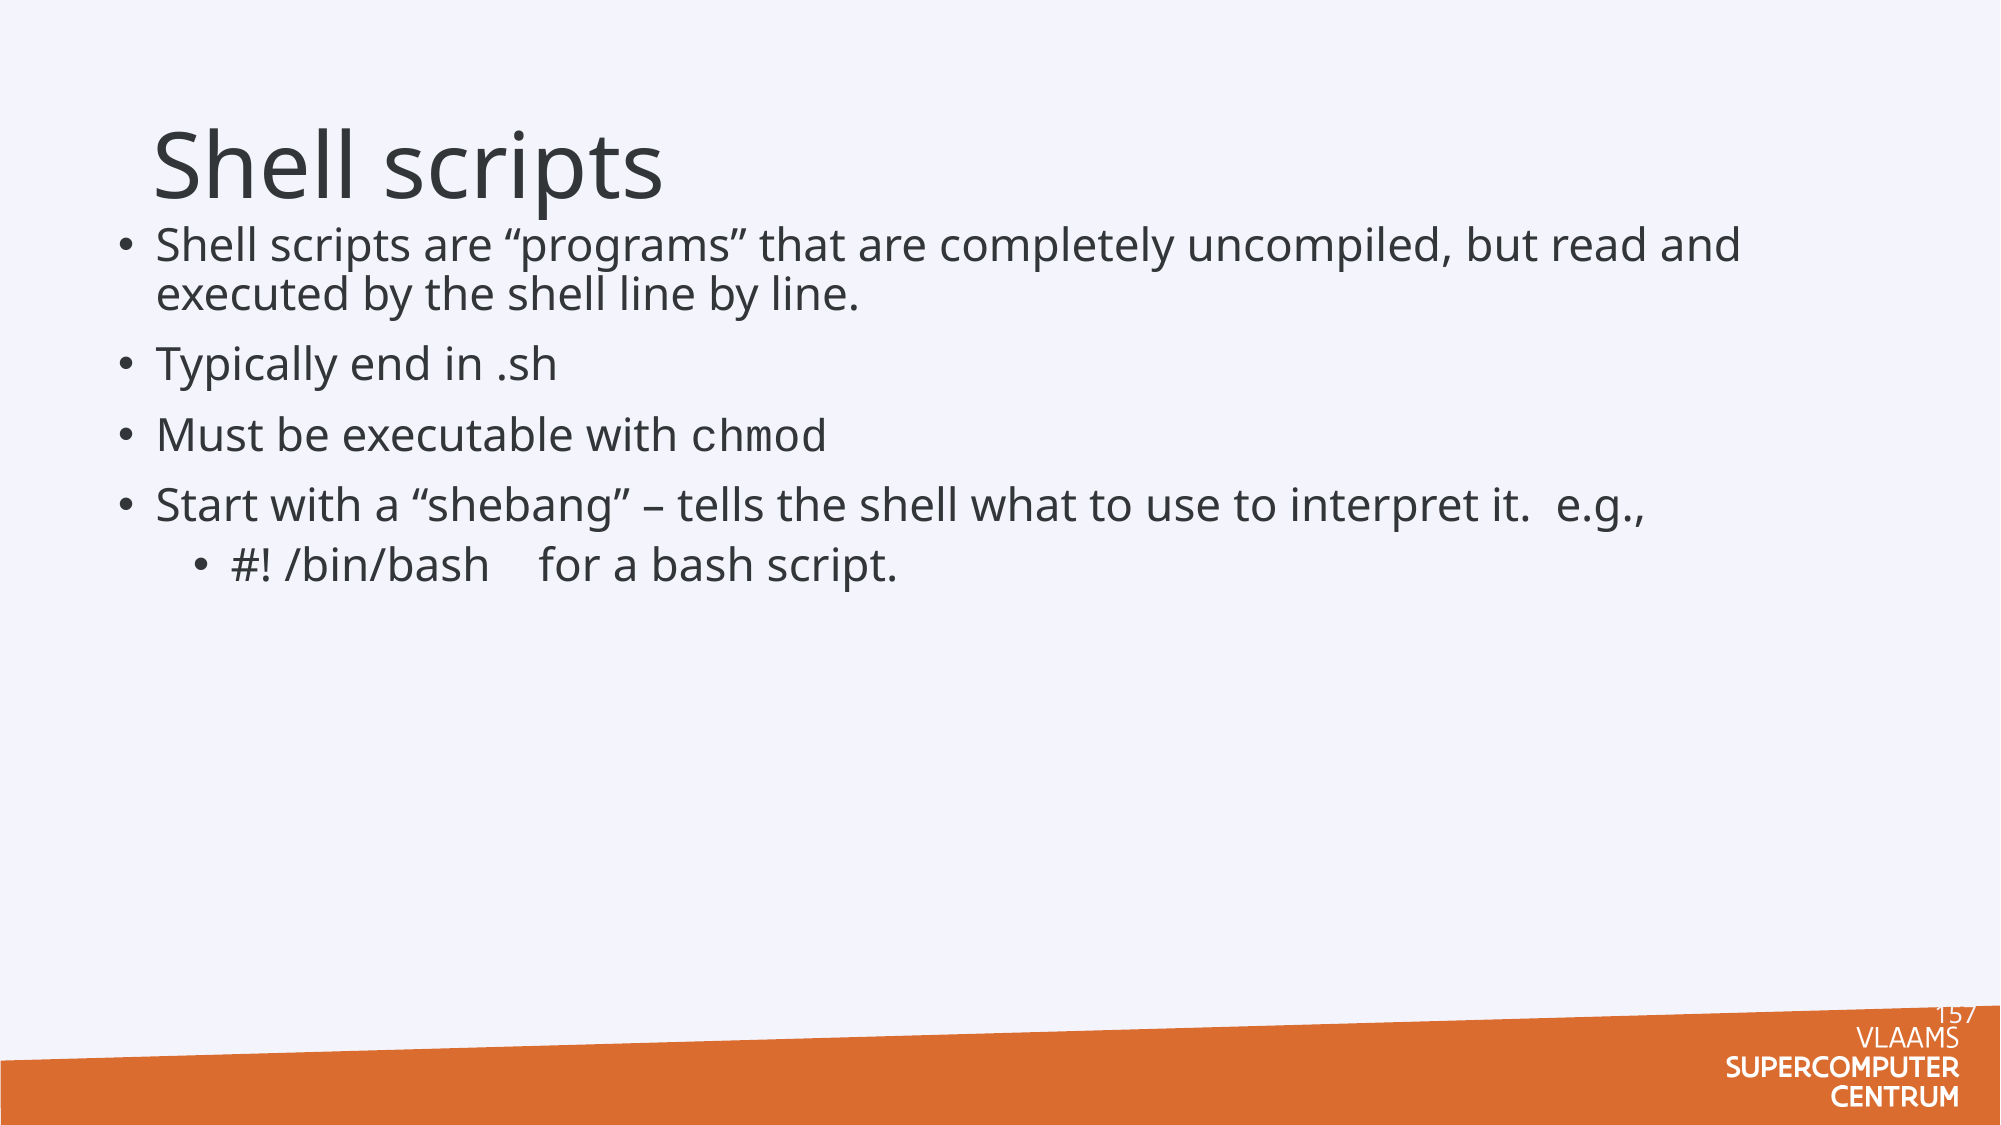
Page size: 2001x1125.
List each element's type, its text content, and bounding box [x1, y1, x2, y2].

picture [1725, 1021, 1960, 1117]
slide_number 157 [1787, 992, 1993, 1040]
list Shell scripts are “programs” that are completely uncompiled, but read and executed by the shell line by line. Typically end in .sh Must be executable with chmod Start with a “shebang” – tells the shell what to use to interpret it. e.g., #! /bin/bash for a bash script. [118, 221, 1941, 948]
title Shell scripts [137, 59, 1863, 221]
